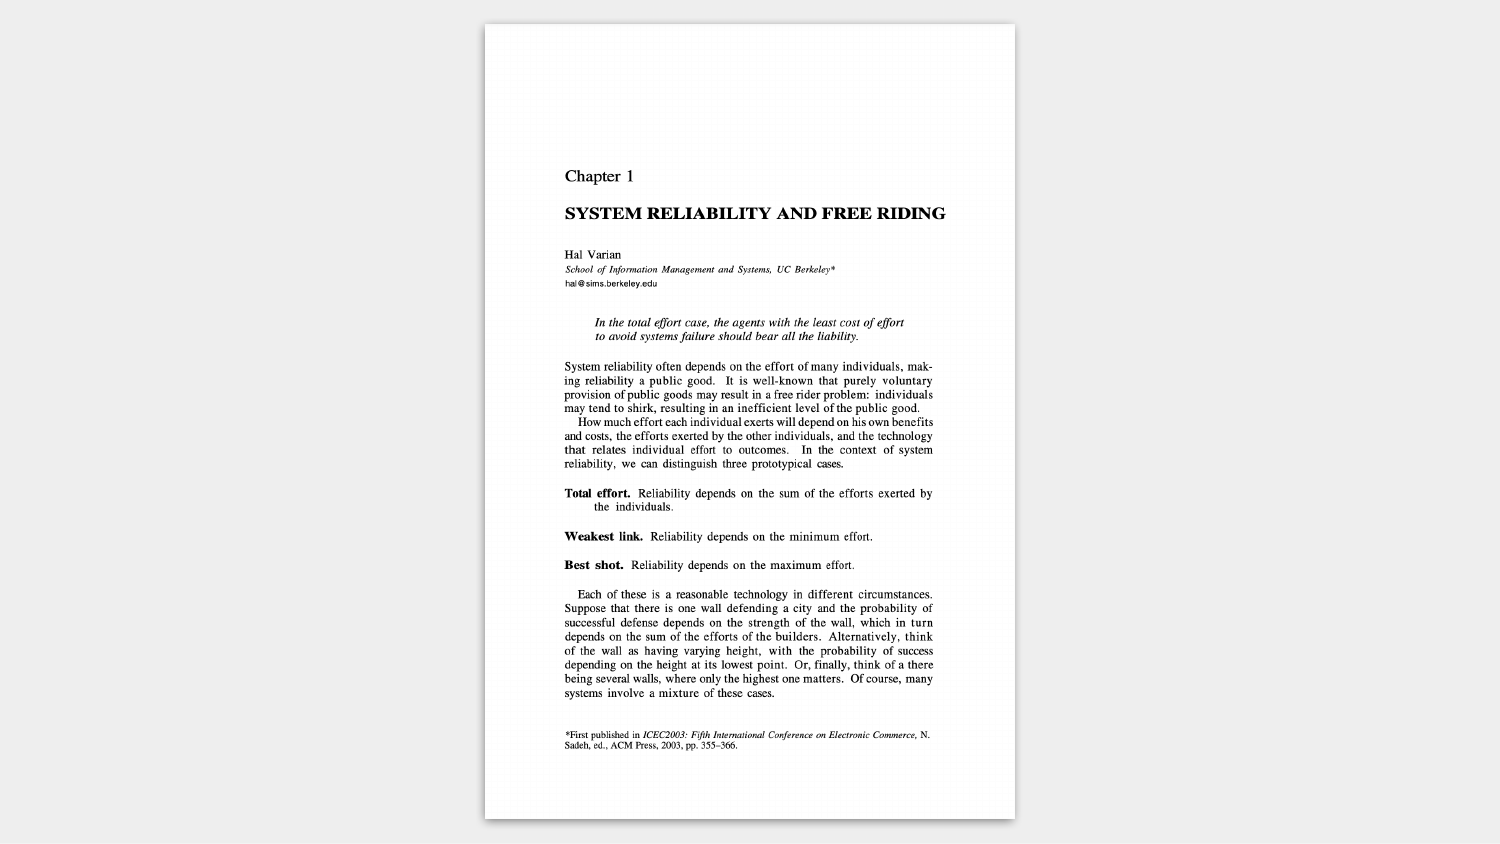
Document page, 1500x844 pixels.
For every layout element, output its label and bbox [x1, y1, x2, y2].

text_box [0, 0, 1500, 844]
picture [485, 24, 1015, 819]
